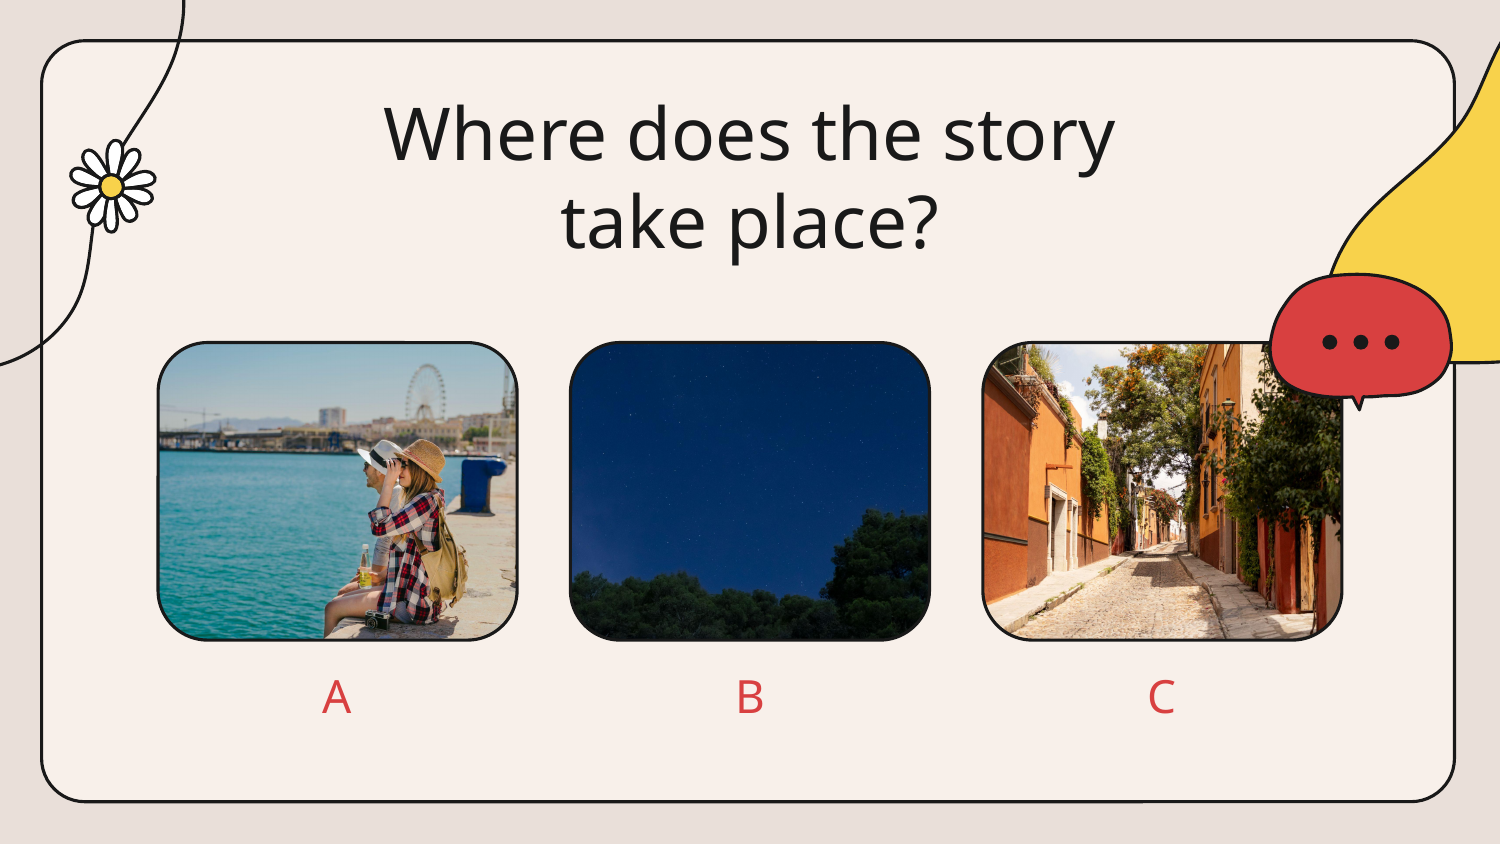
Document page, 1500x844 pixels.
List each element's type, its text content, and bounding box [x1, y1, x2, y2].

title Where does the story take place? [212, 72, 1288, 257]
title A [158, 652, 518, 727]
picture [157, 342, 518, 641]
picture [982, 342, 1343, 641]
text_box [68, 139, 159, 234]
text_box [1269, 274, 1453, 411]
title C [982, 652, 1342, 727]
text_box [1331, 44, 1500, 363]
text_box [0, 0, 184, 365]
picture [570, 342, 930, 641]
title B [570, 652, 930, 727]
